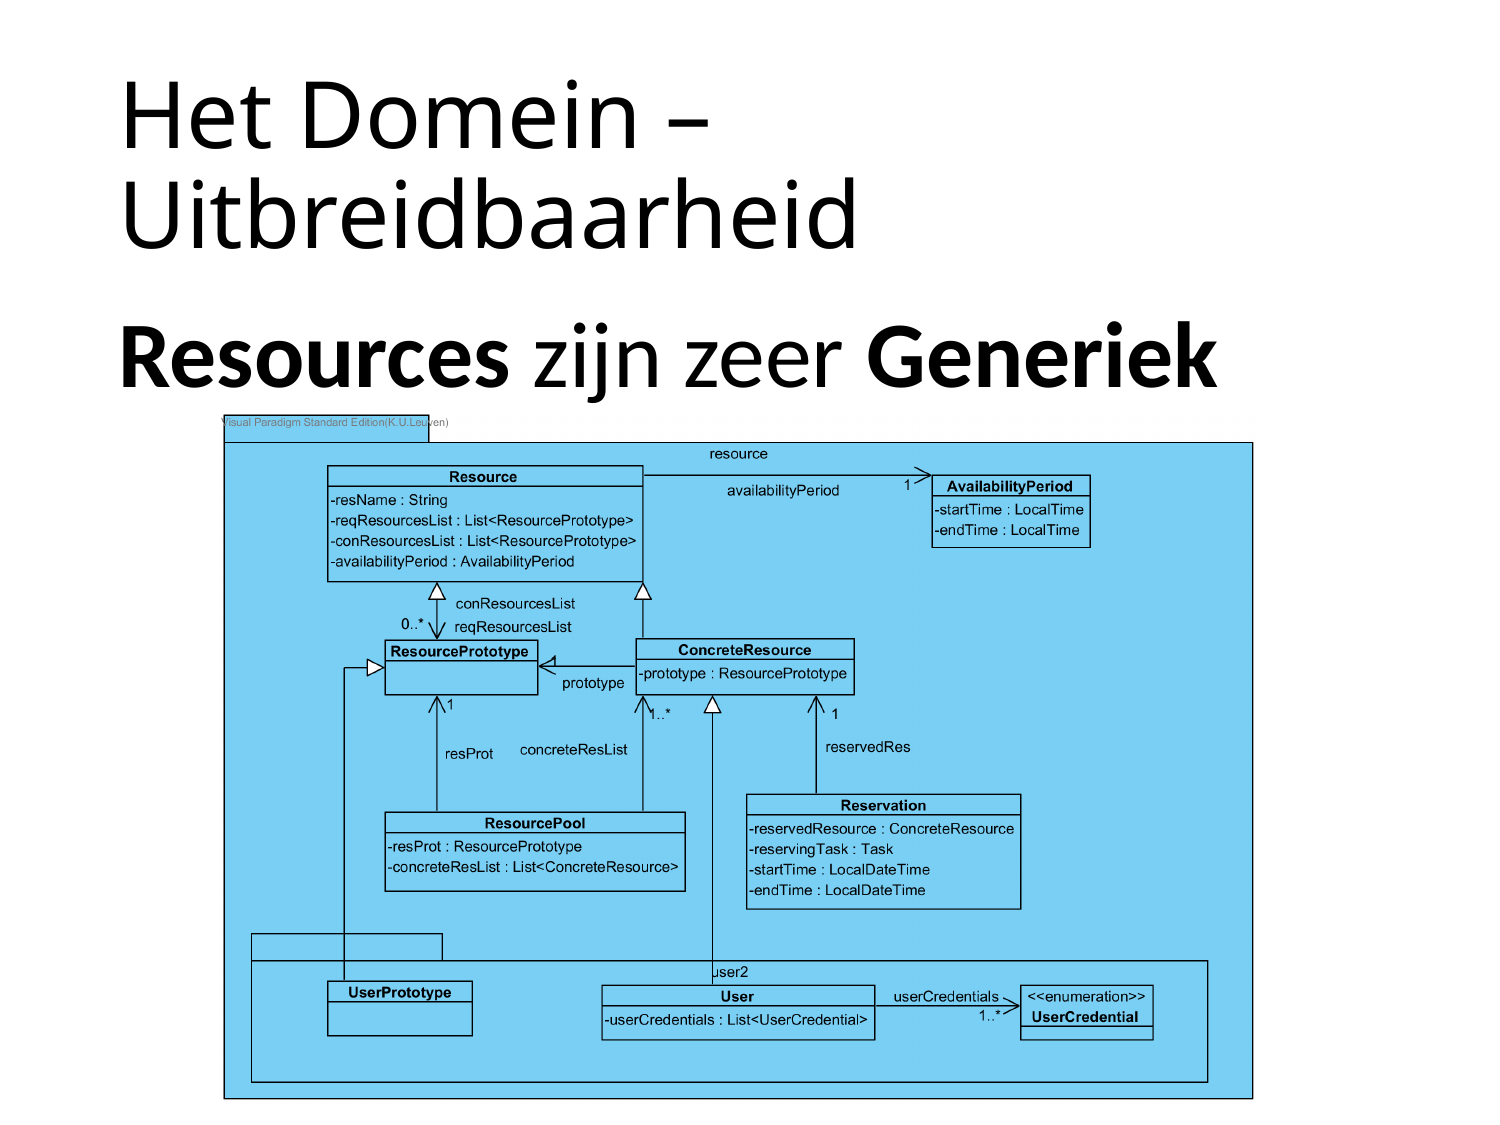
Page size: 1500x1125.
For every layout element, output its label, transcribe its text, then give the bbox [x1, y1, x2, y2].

picture [221, 412, 1259, 1105]
list Resources zijn zeer Generiek [103, 299, 1397, 1014]
title Het Domein – Uitbreidbaarheid [103, 59, 1397, 278]
